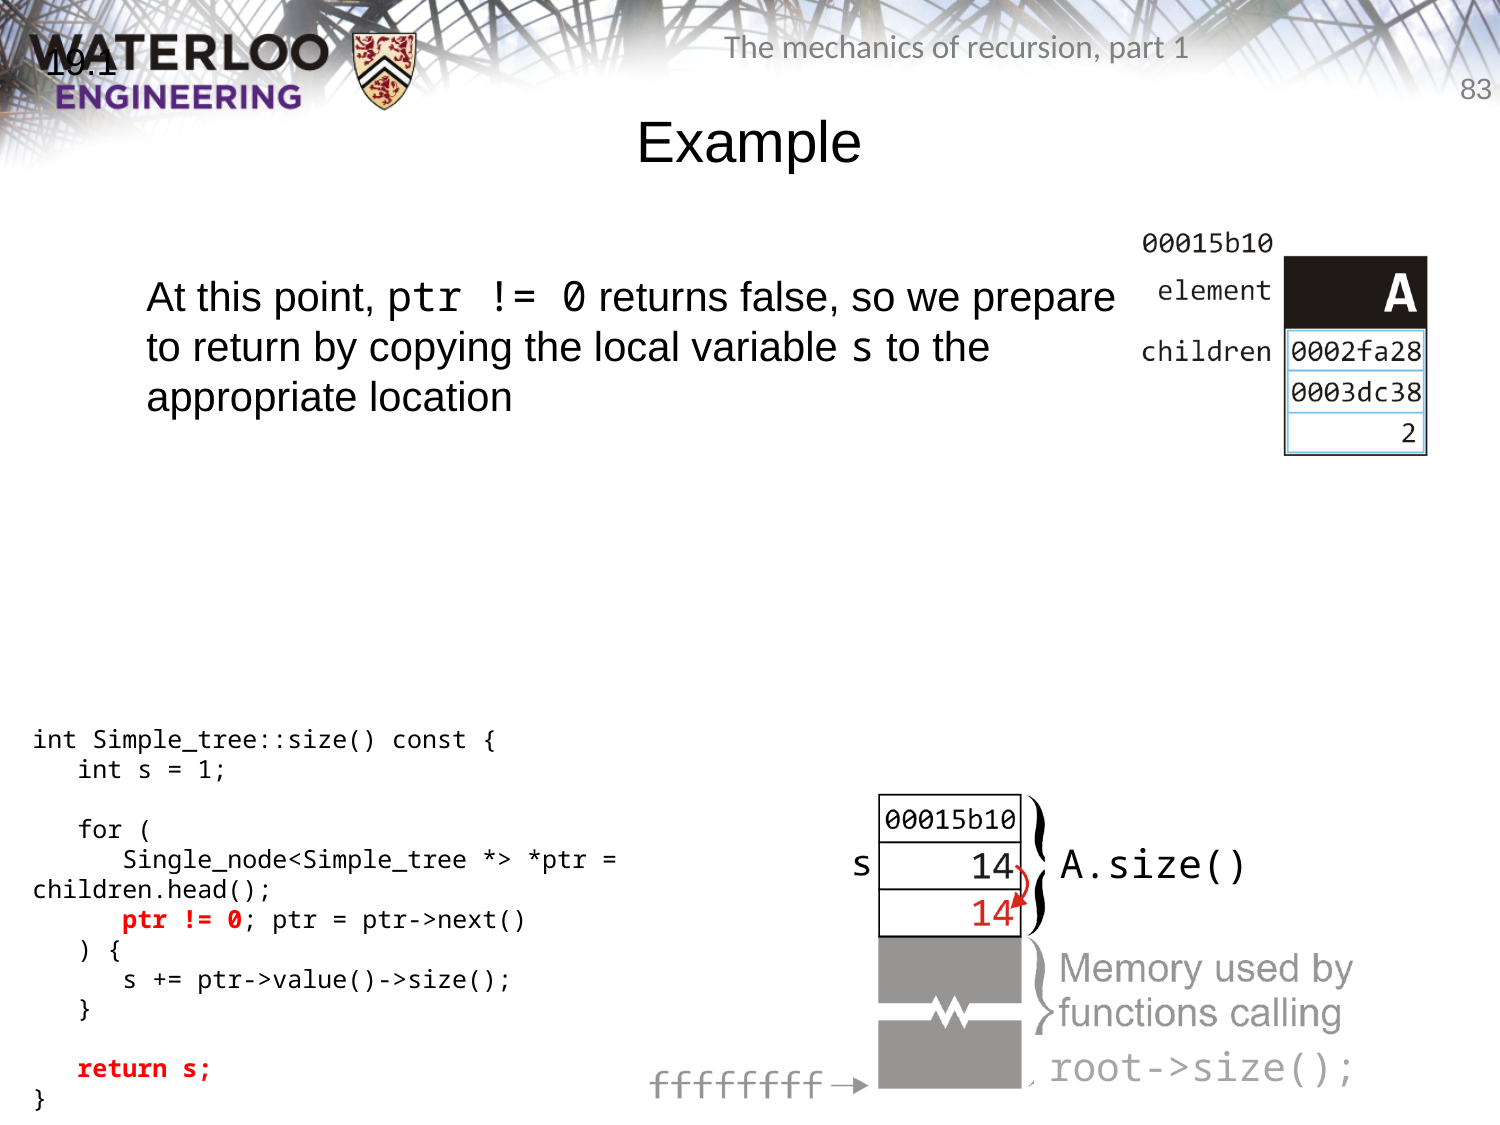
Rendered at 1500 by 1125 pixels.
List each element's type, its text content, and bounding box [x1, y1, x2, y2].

text_box 19.1 [30, 30, 133, 91]
list At this point, ptr != 0 returns false, so we prepare to return by copying the local variable s to the appropriate location [74, 262, 638, 716]
picture [0, 0, 1500, 1125]
text_box int Simple_tree::size() const { int s = 1; for ( Single_node<Simple_tree *> *ptr = children.head(); ptr != 0; ptr = ptr->next() ) { s += ptr->value()->size(); } return s; } [17, 716, 845, 1121]
title Example [74, 44, 1426, 233]
